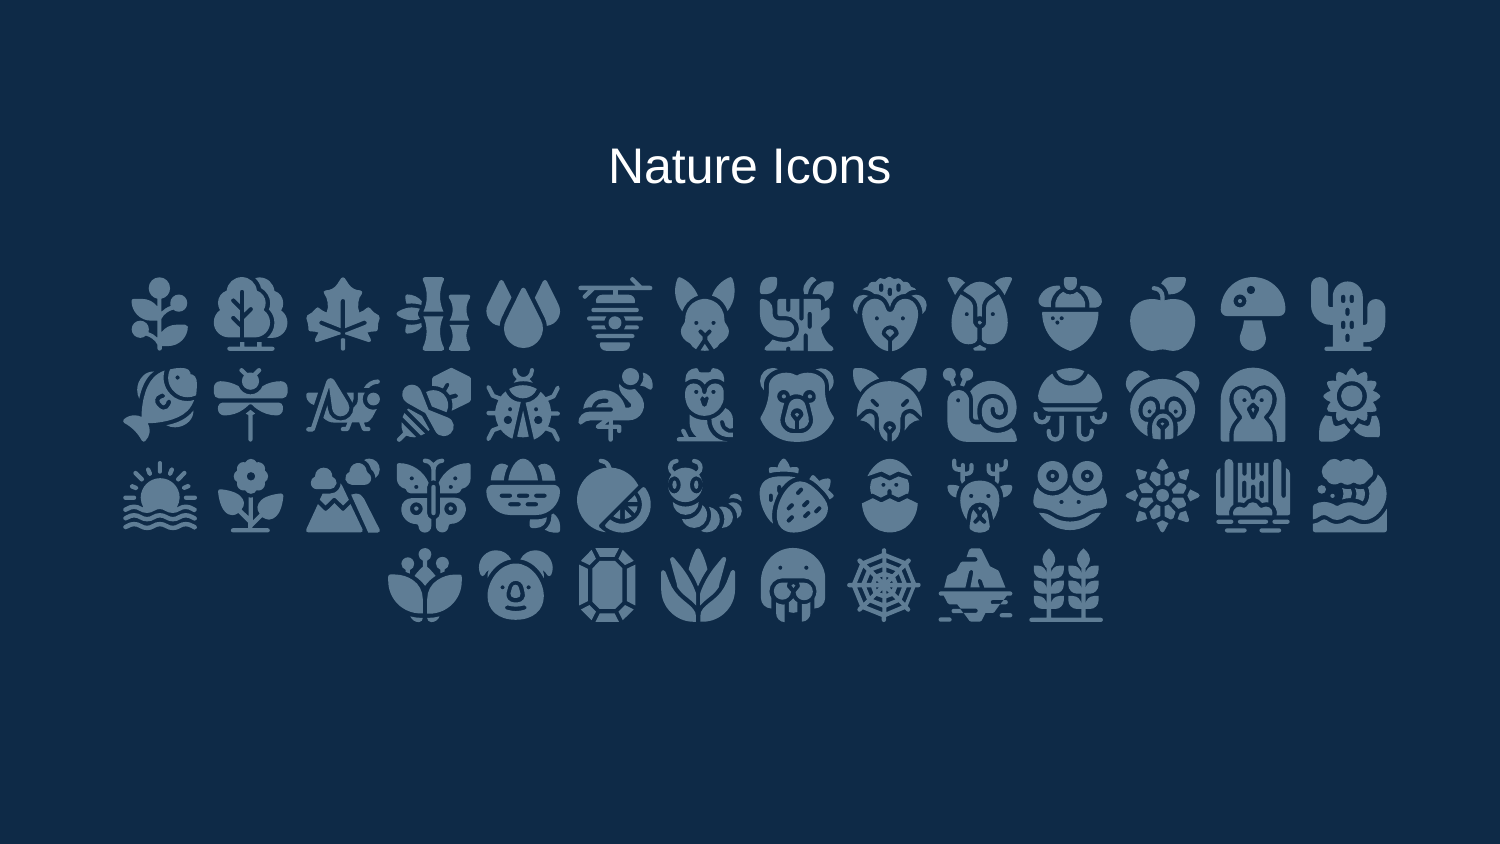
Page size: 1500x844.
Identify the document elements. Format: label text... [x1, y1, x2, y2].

text_box [131, 277, 188, 351]
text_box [482, 279, 564, 349]
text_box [947, 458, 1013, 533]
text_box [760, 547, 826, 623]
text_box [1033, 460, 1108, 531]
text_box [387, 547, 463, 623]
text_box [486, 458, 561, 533]
text_box [847, 548, 921, 623]
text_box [396, 458, 471, 533]
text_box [861, 458, 919, 533]
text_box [759, 367, 835, 443]
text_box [1037, 276, 1104, 352]
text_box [396, 367, 471, 442]
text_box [305, 277, 381, 351]
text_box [1312, 458, 1388, 533]
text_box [942, 367, 1018, 443]
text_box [578, 276, 653, 352]
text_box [852, 276, 927, 352]
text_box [485, 367, 561, 442]
text_box [1029, 548, 1103, 622]
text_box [1220, 367, 1286, 443]
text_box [217, 458, 284, 533]
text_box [1220, 276, 1286, 351]
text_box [578, 547, 636, 623]
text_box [478, 550, 554, 621]
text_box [1124, 458, 1201, 533]
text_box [1033, 367, 1108, 442]
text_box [213, 367, 288, 442]
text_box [122, 460, 198, 531]
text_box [1318, 367, 1381, 442]
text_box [660, 548, 736, 622]
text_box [946, 276, 1013, 351]
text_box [577, 367, 653, 442]
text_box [576, 458, 654, 533]
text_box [1129, 276, 1196, 352]
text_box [759, 458, 835, 533]
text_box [395, 276, 472, 351]
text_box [676, 367, 734, 442]
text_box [305, 377, 381, 432]
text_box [305, 458, 381, 533]
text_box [674, 276, 736, 352]
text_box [852, 367, 927, 442]
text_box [1125, 370, 1200, 440]
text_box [1215, 458, 1291, 533]
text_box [213, 276, 288, 351]
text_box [667, 458, 743, 533]
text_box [759, 276, 835, 352]
text_box [1311, 277, 1386, 351]
text_box Nature Icons [171, 118, 1328, 198]
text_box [938, 548, 1013, 622]
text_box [122, 367, 198, 442]
